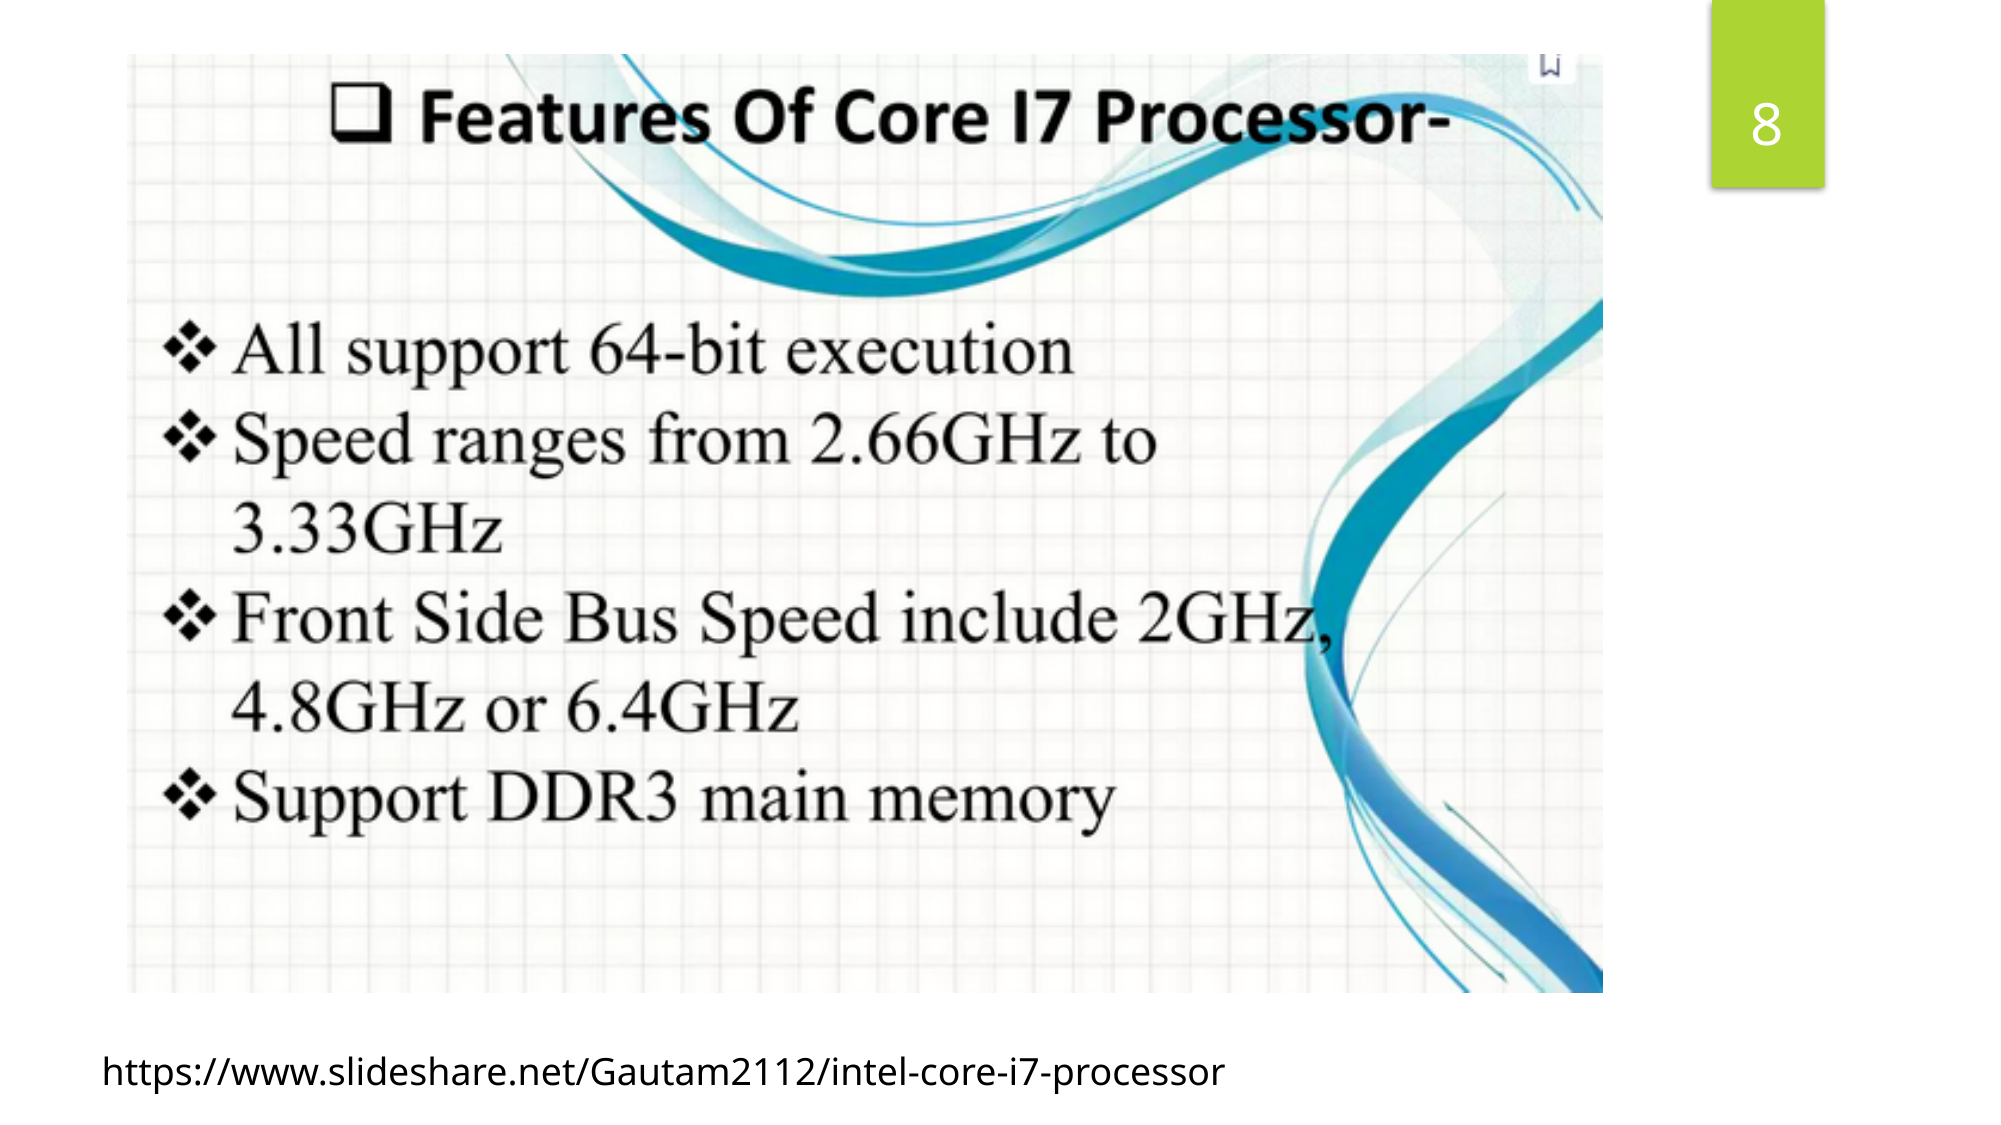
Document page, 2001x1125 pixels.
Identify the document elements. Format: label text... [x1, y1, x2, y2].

slide_number 8 [1698, 48, 1836, 175]
picture [126, 54, 1603, 993]
text_box https://www.slideshare.net/Gautam2112/intel-core-i7-processor [86, 1040, 1699, 1101]
